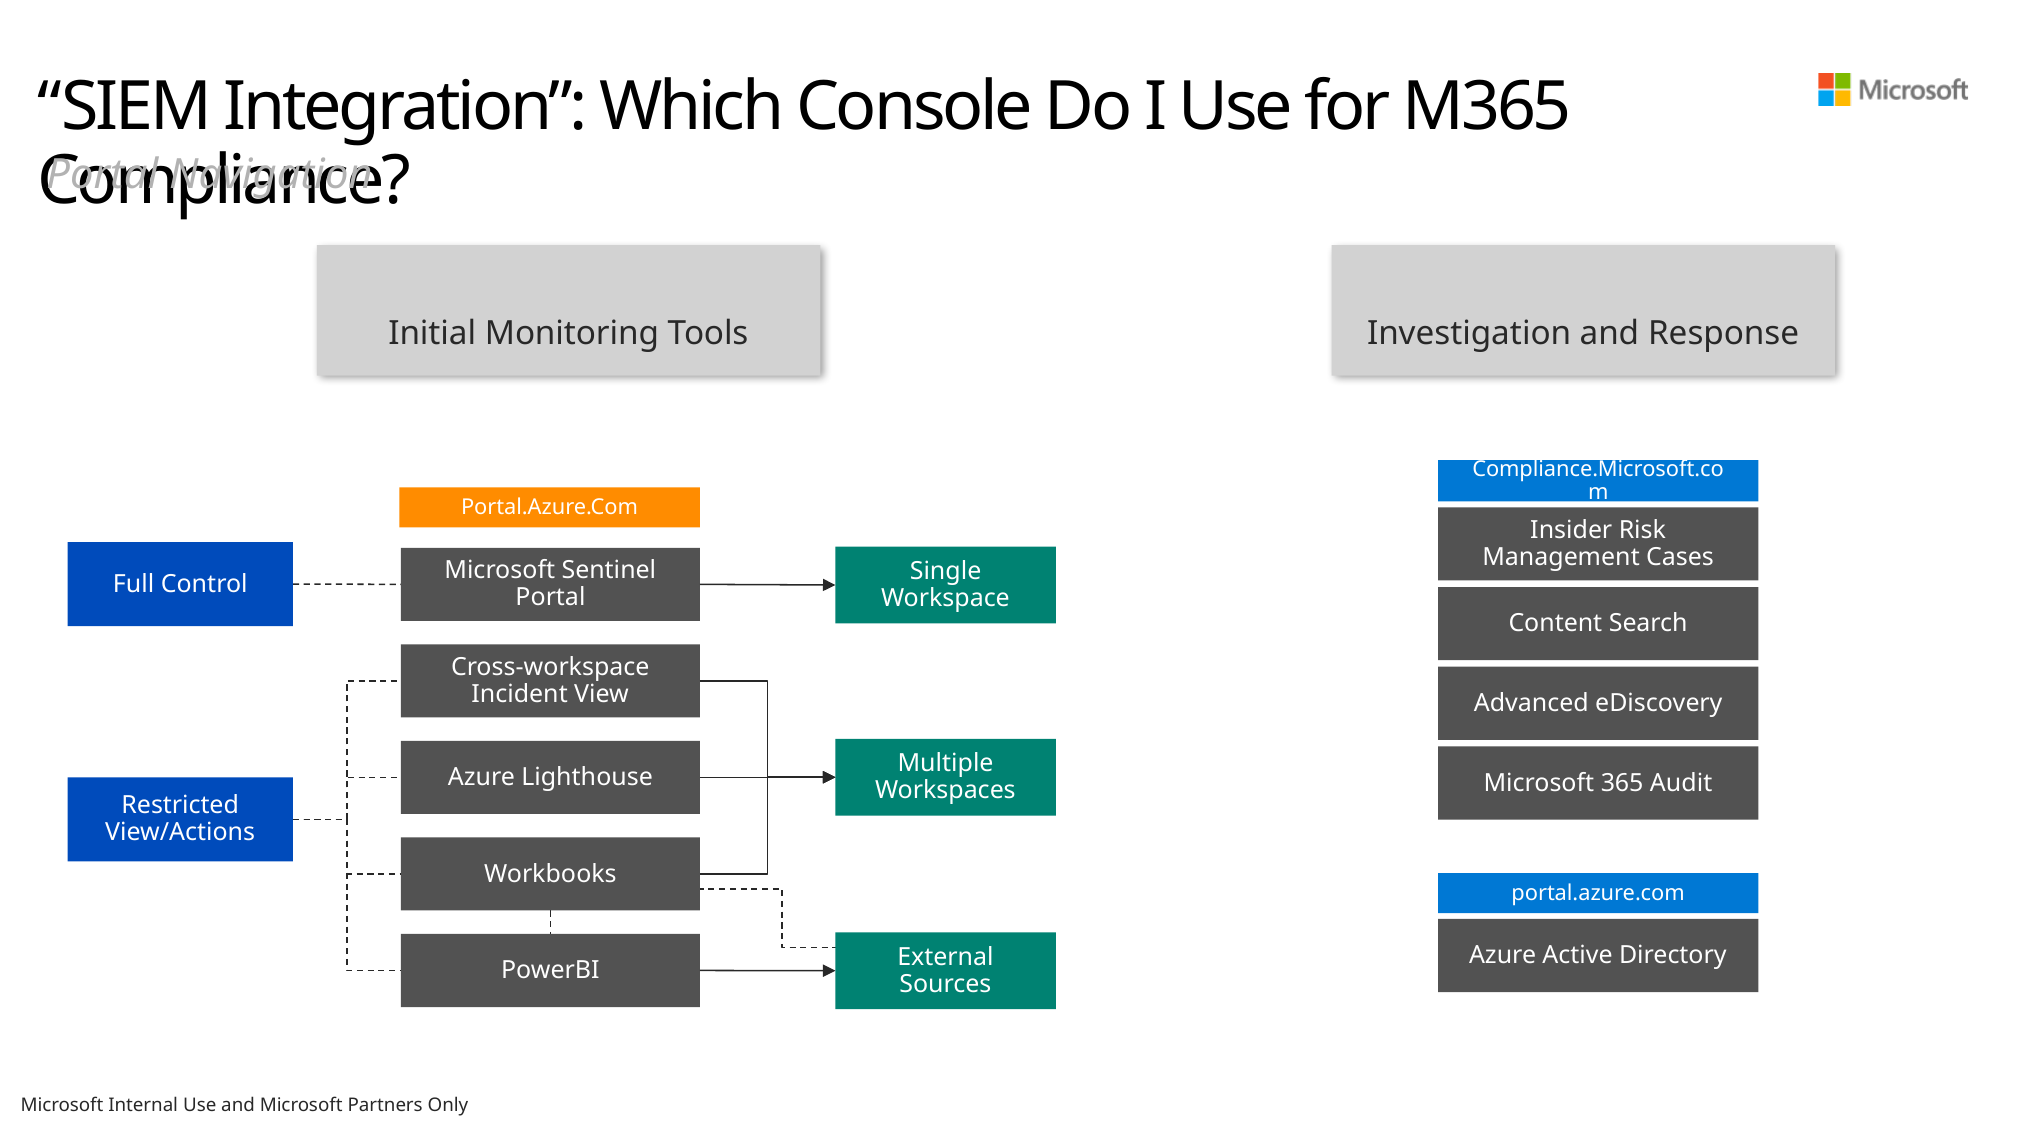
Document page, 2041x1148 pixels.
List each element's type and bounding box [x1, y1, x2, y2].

text_box [926, 951, 932, 962]
text_box [944, 756, 950, 769]
text_box [67, 644, 878, 1008]
text_box [67, 541, 835, 627]
text_box [1437, 872, 1759, 914]
text_box [31, 139, 801, 205]
text_box [1437, 459, 1759, 502]
text_box [913, 754, 917, 770]
title [37, 44, 1925, 161]
text_box [316, 244, 821, 376]
text_box [1437, 507, 1759, 581]
text_box [1331, 244, 1836, 376]
text_box [900, 754, 904, 770]
text_box [1437, 586, 1759, 661]
text_box [1437, 666, 1759, 741]
text_box [926, 780, 930, 797]
text_box [399, 487, 701, 528]
text_box [1437, 746, 1759, 820]
text_box [932, 588, 936, 605]
picture [1925, 73, 1969, 106]
text_box [900, 948, 909, 964]
text_box [1437, 918, 1759, 993]
